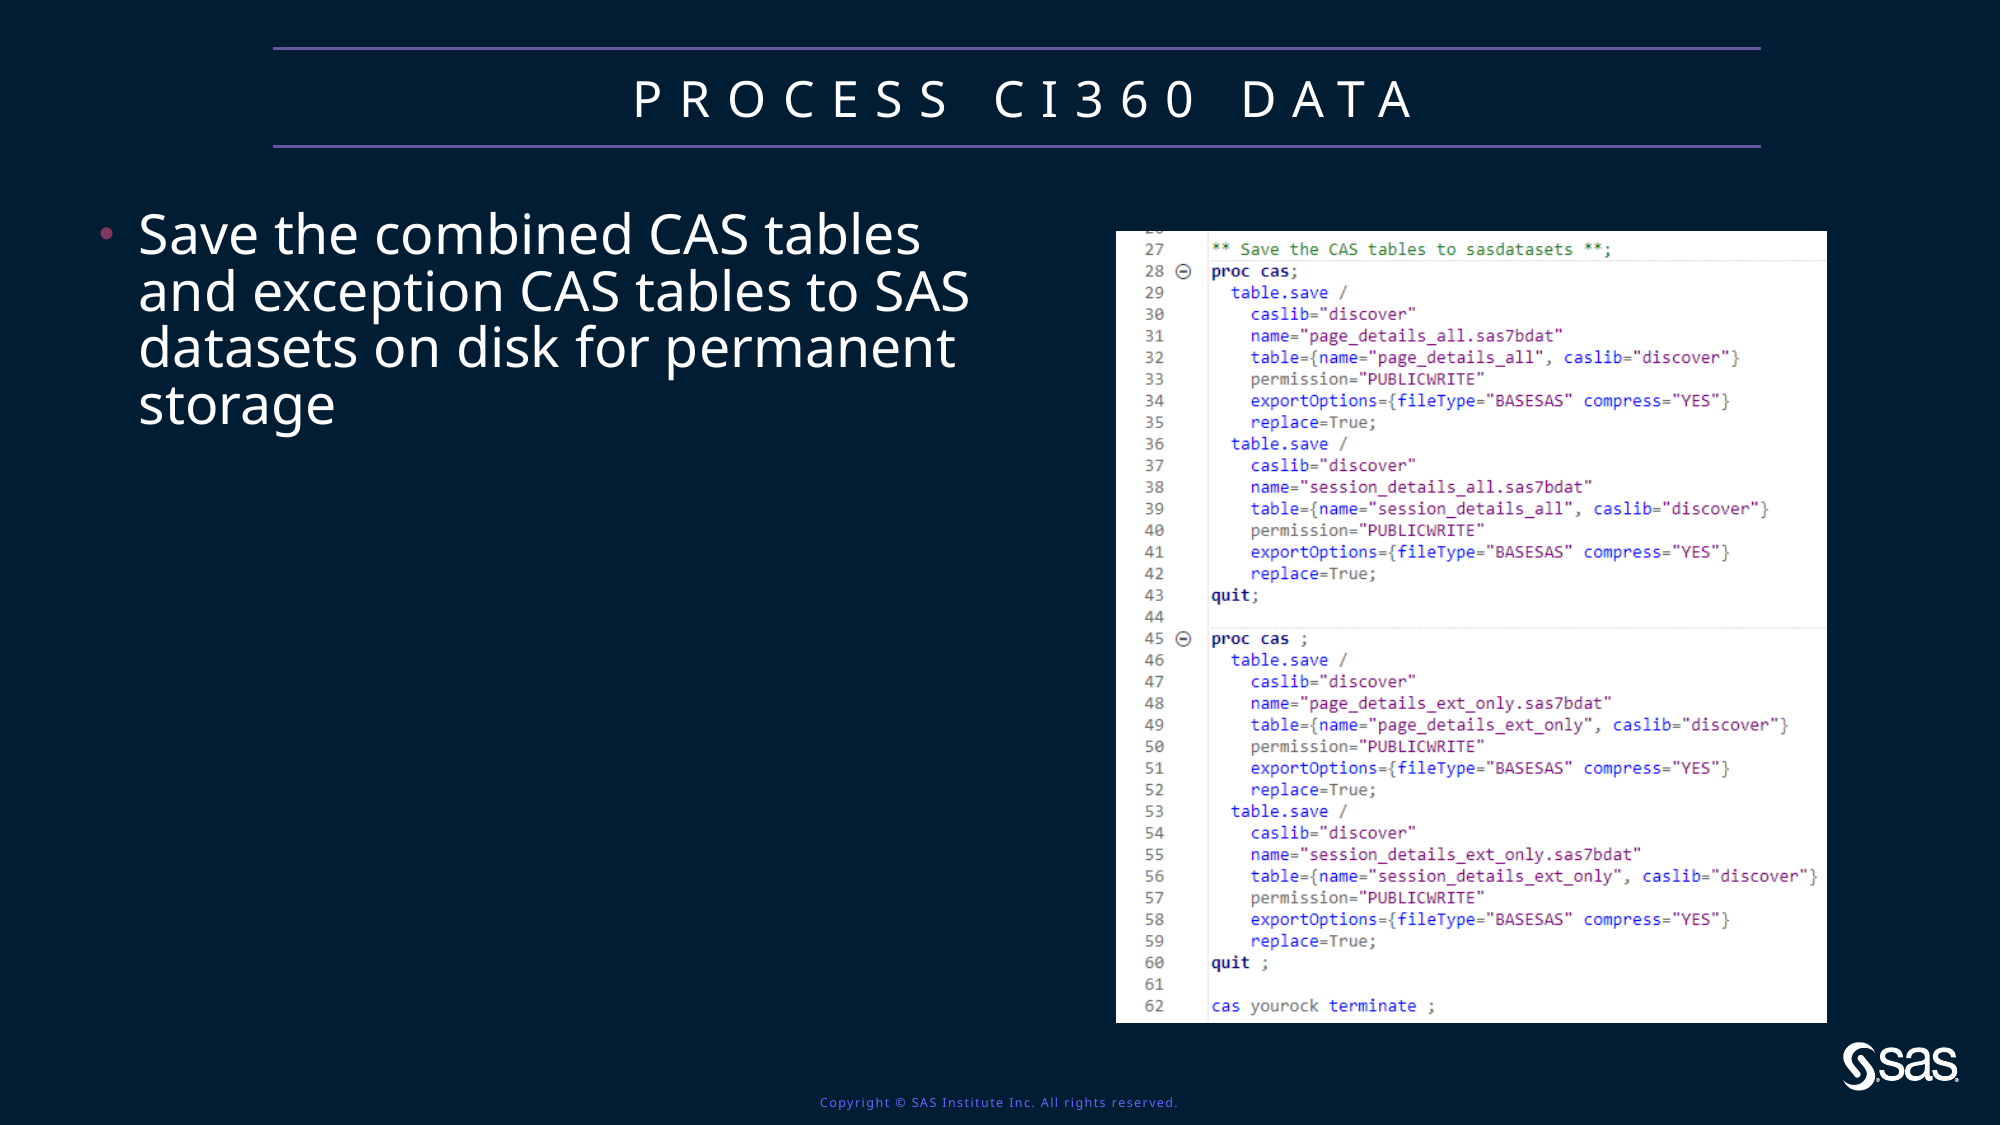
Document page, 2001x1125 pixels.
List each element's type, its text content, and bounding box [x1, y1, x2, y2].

title process CI360 data [137, 47, 1907, 148]
picture [1116, 231, 1827, 1024]
list Save the combined CAS tables and exception CAS tables to SAS datasets on disk for permanent storage [83, 201, 1022, 1077]
